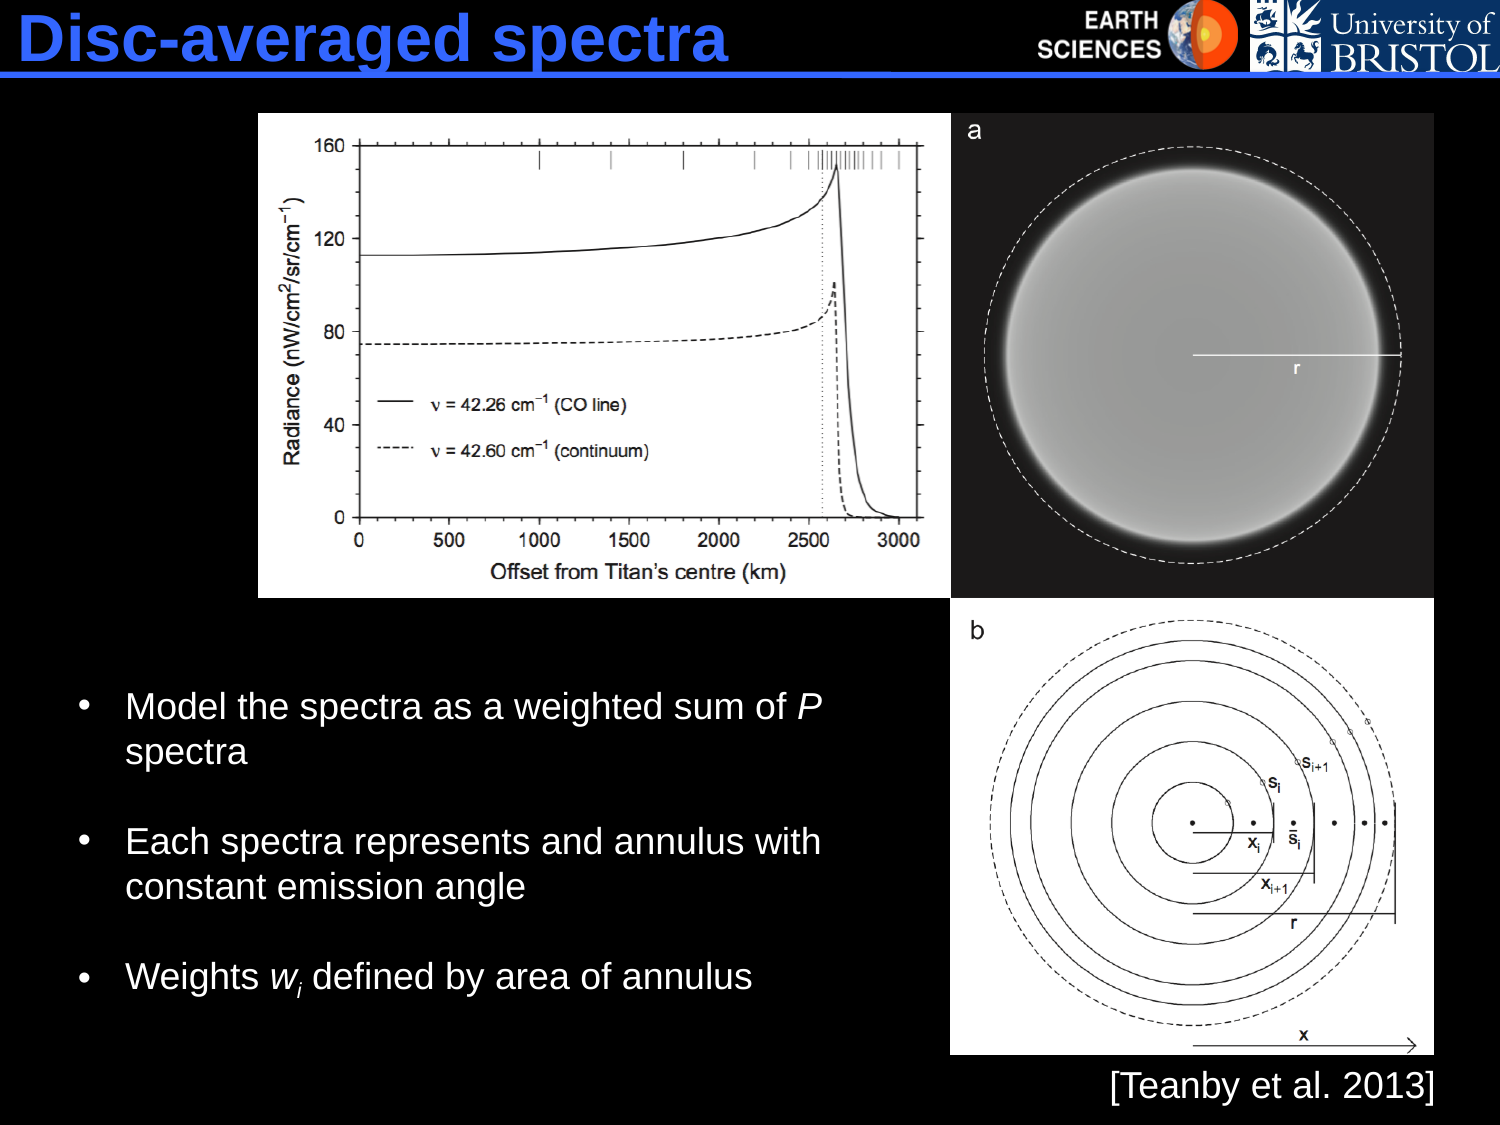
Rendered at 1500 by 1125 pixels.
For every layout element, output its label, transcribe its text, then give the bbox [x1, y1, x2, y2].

text_box [Teanby et al. 2013] [1094, 1053, 1452, 1125]
picture [258, 113, 1435, 1055]
text_box Disc-averaged spectra [3, 0, 744, 70]
picture [1249, 0, 1500, 73]
picture [1037, 0, 1238, 71]
text_box Model the spectra as a weighted sum of P spectra Each spectra represents and annulus with constant emission angle Weights wi defined by area of annulus [63, 674, 916, 1056]
